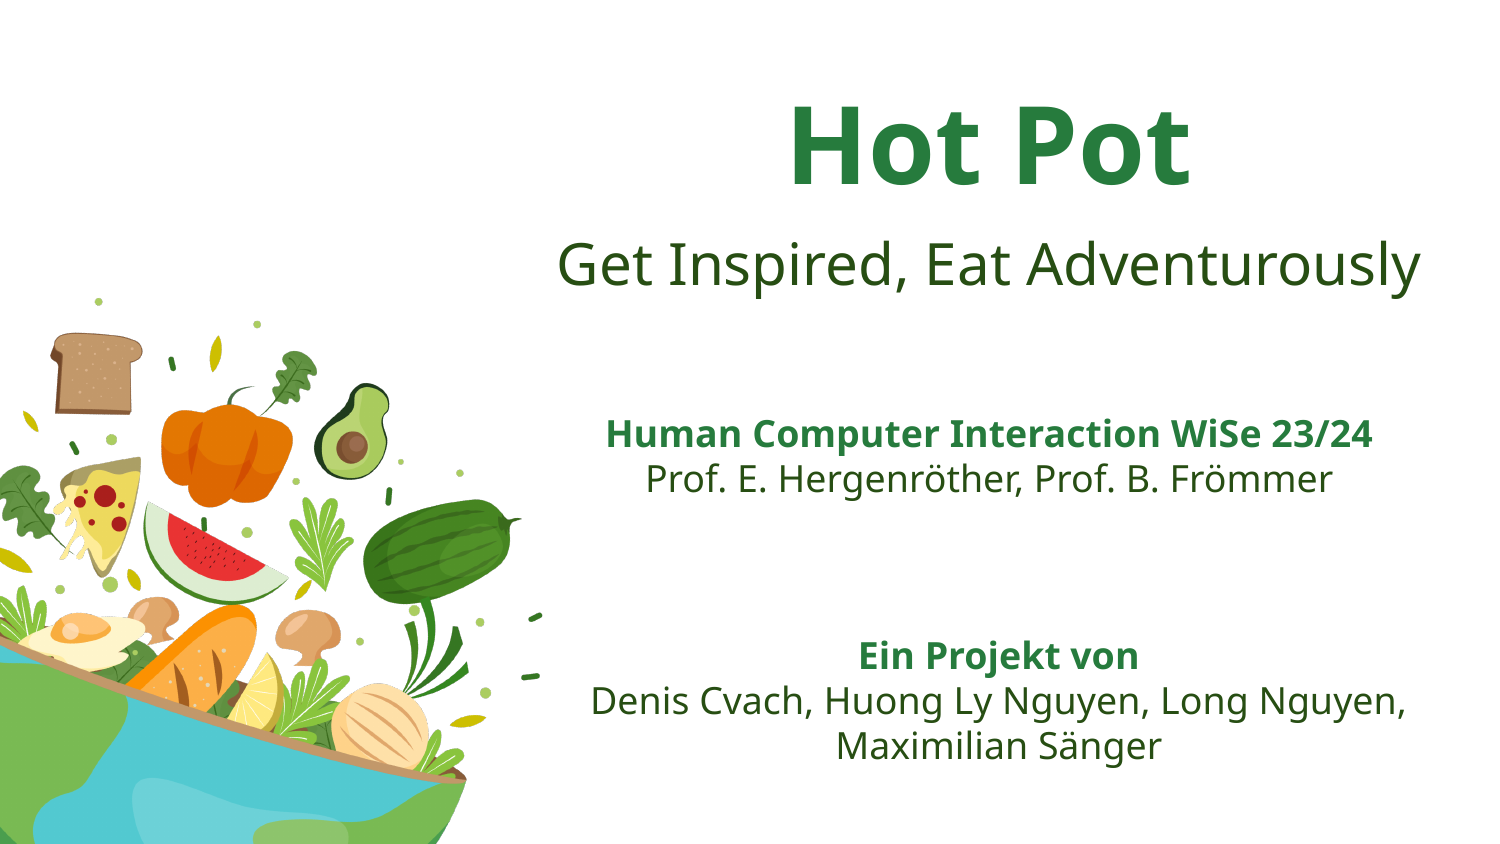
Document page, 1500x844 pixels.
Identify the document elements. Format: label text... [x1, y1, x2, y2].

text_box Human Computer Interaction WiSe 23/24 Prof. E. Hergenröther, Prof. B. Frömmer [530, 394, 1449, 515]
subtitle Get Inspired, Eat Adventurously [530, 211, 1449, 342]
text_box Ein Projekt von Denis Cvach, Huong Ly Nguyen, Long Nguyen, Maximilian Sänger [548, 617, 1449, 783]
picture [0, 193, 655, 844]
title Hot Pot [530, 50, 1449, 211]
